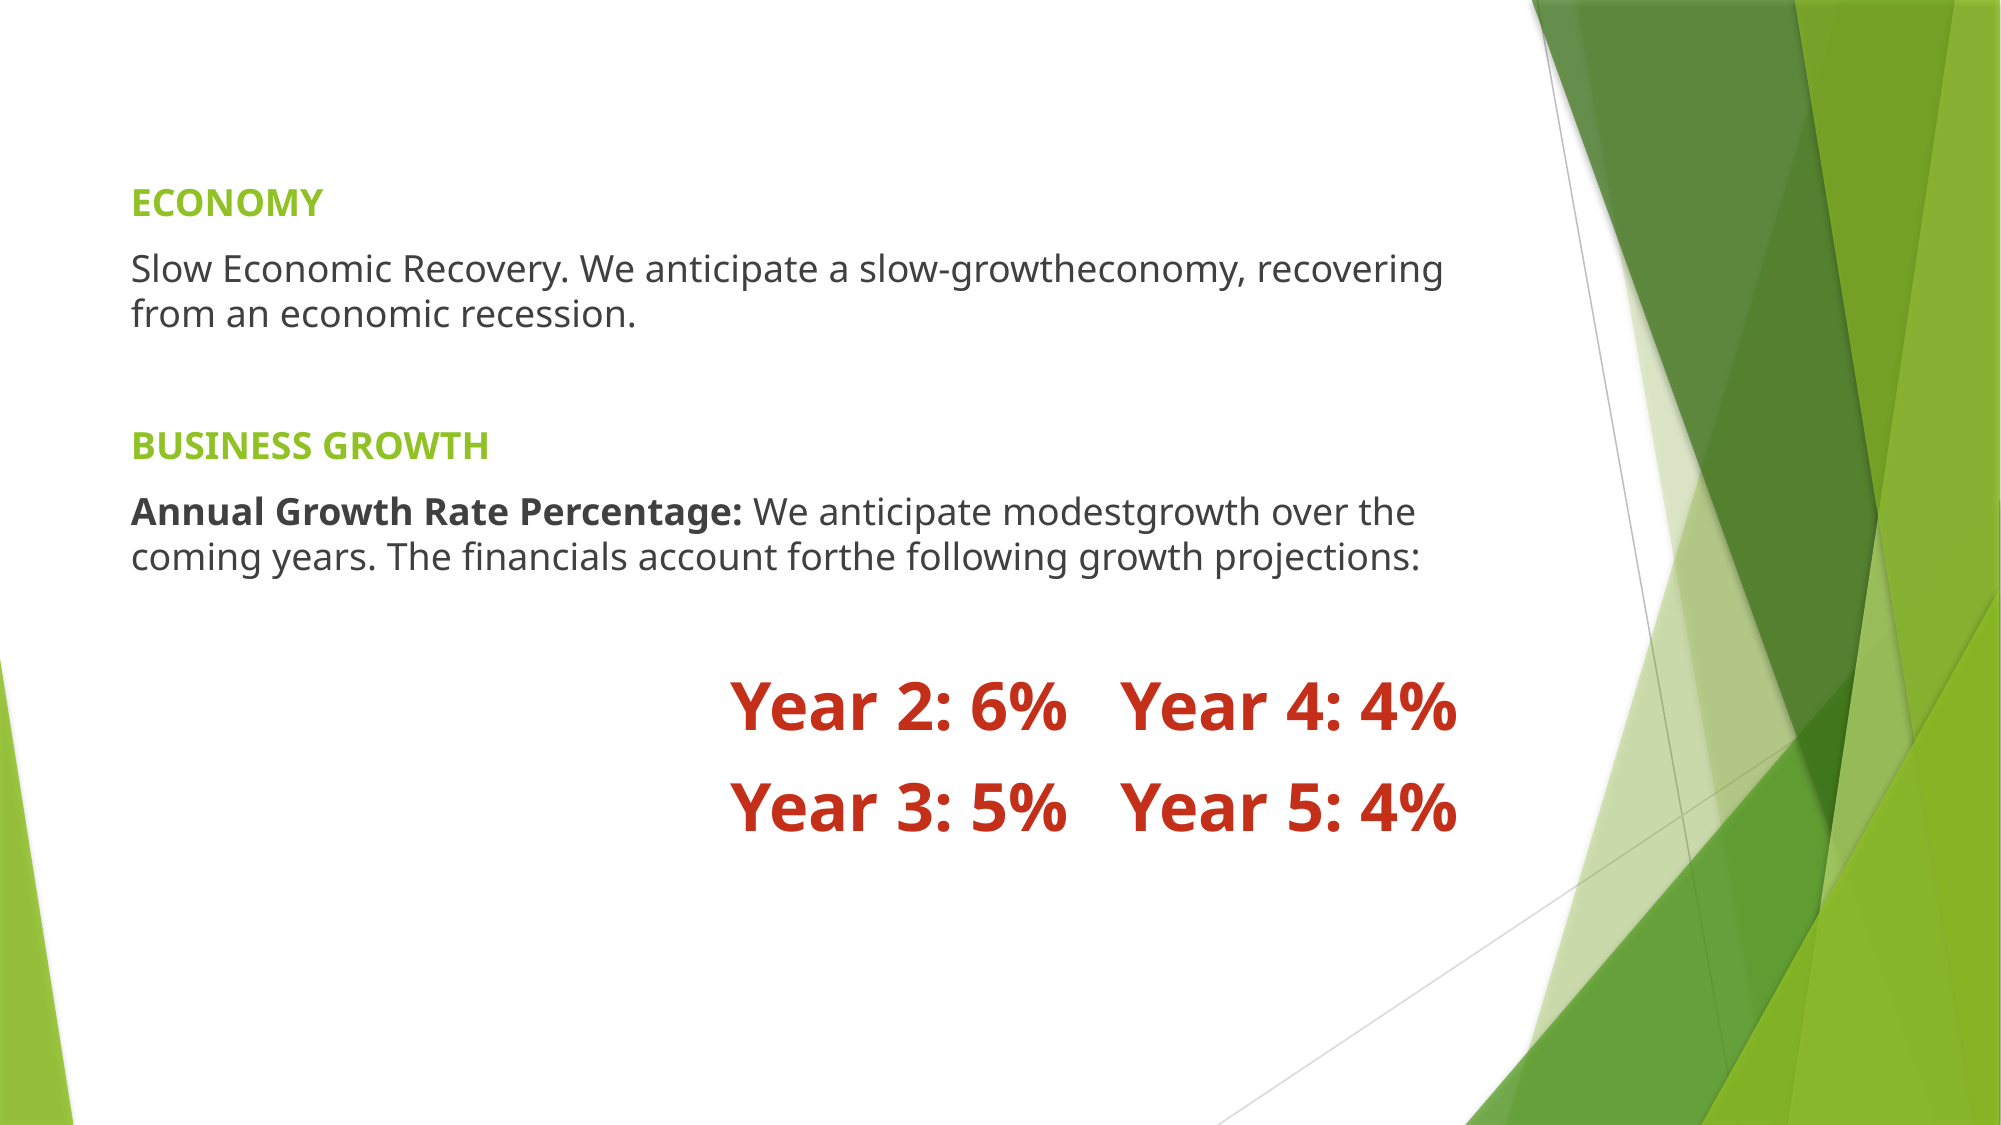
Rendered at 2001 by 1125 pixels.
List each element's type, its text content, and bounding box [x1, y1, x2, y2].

list ECONOMY Slow Economic Recovery. We anticipate a slow-growtheconomy, recovering from an economic recession. BUSINESS GROWTH Annual Growth Rate Percentage: We anticipate modestgrowth over the coming years. The financials account forthe following growth projections: Year 2: 6% Year 4: 4% Year 3: 5% Year 5: 4% [115, 105, 1526, 989]
